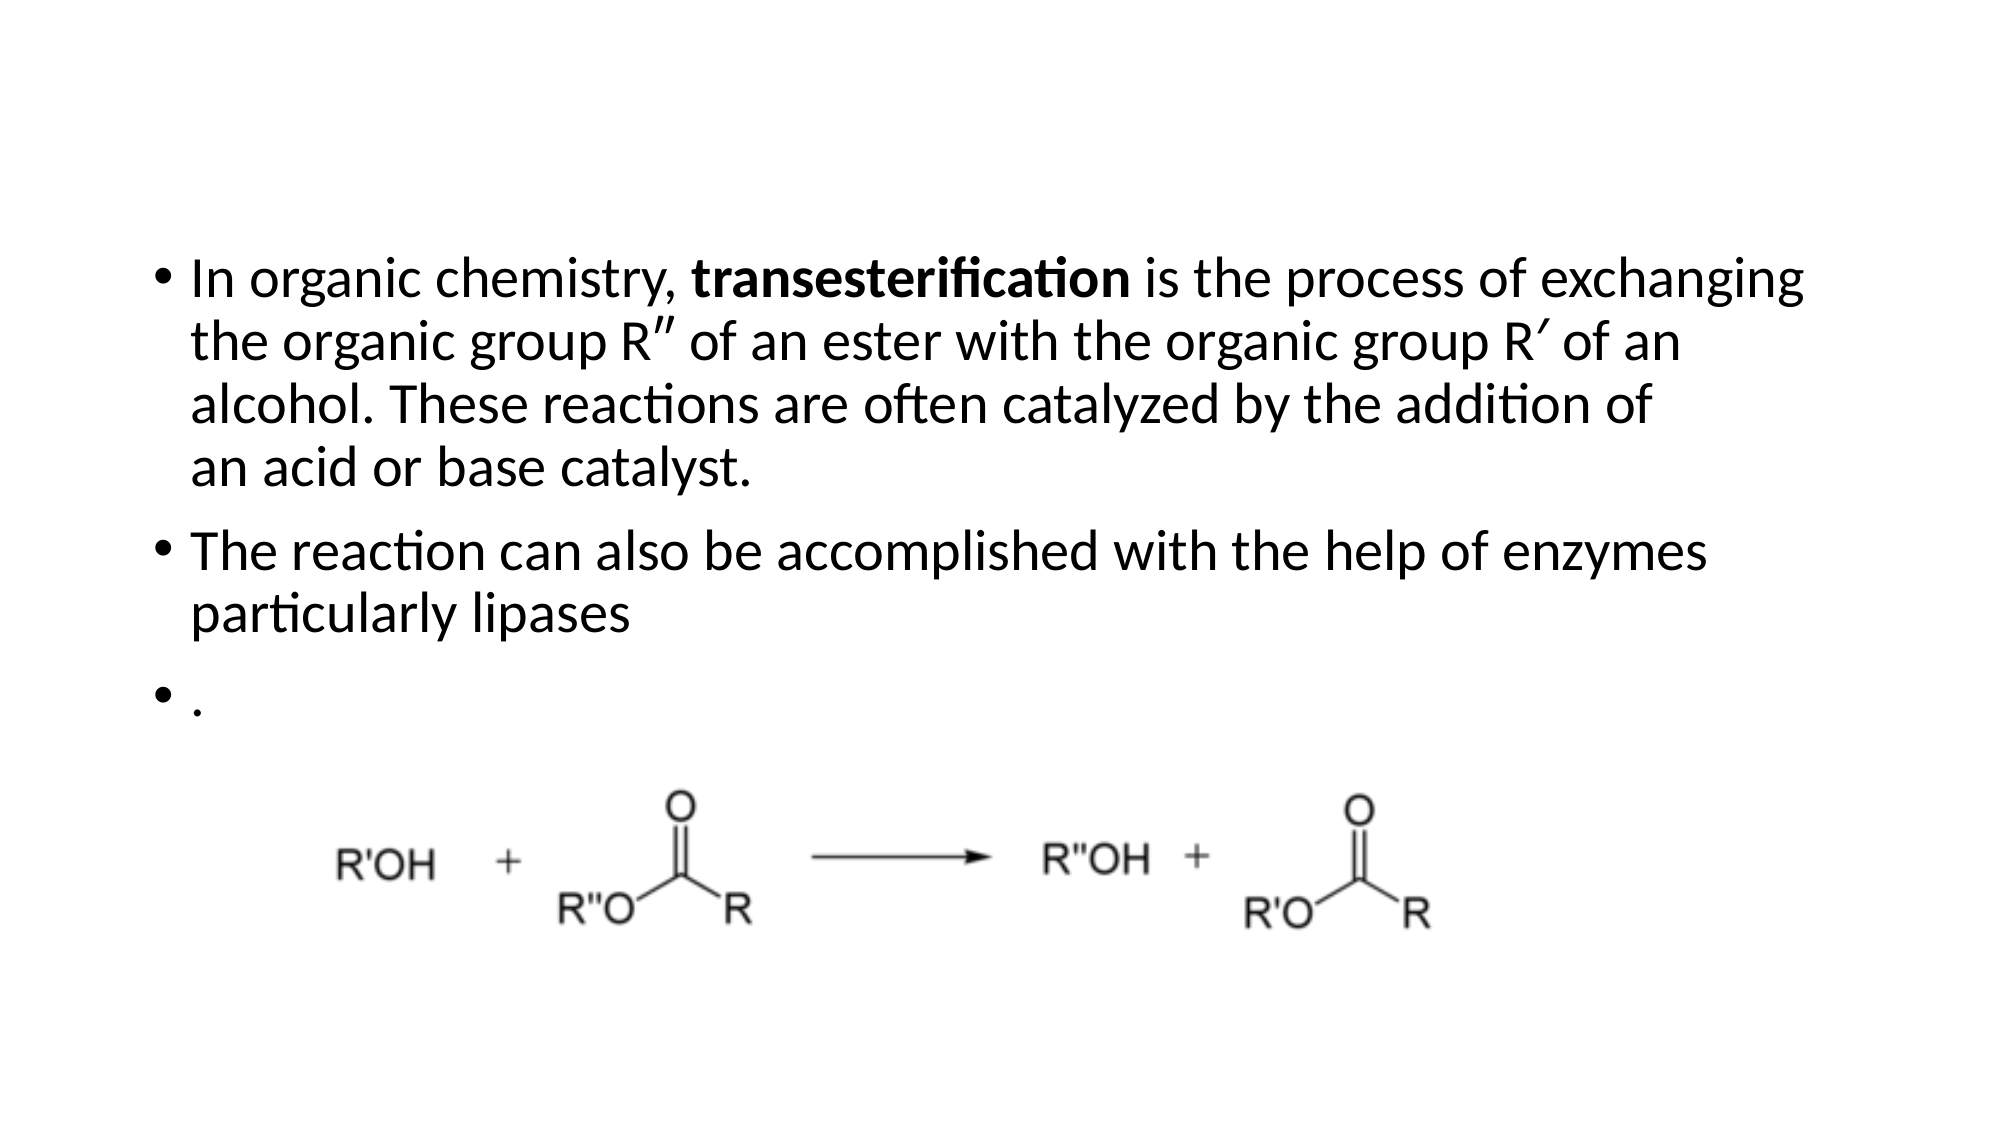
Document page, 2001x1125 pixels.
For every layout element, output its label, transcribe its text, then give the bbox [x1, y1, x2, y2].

list In organic chemistry, transesterification is the process of exchanging the organic group R″ of an ester with the organic group R′ of an alcohol. These reactions are often catalyzed by the addition of an acid or base catalyst. The reaction can also be accomplished with the help of enzymes particularly lipases . [138, 239, 1863, 1014]
picture [284, 736, 1486, 984]
